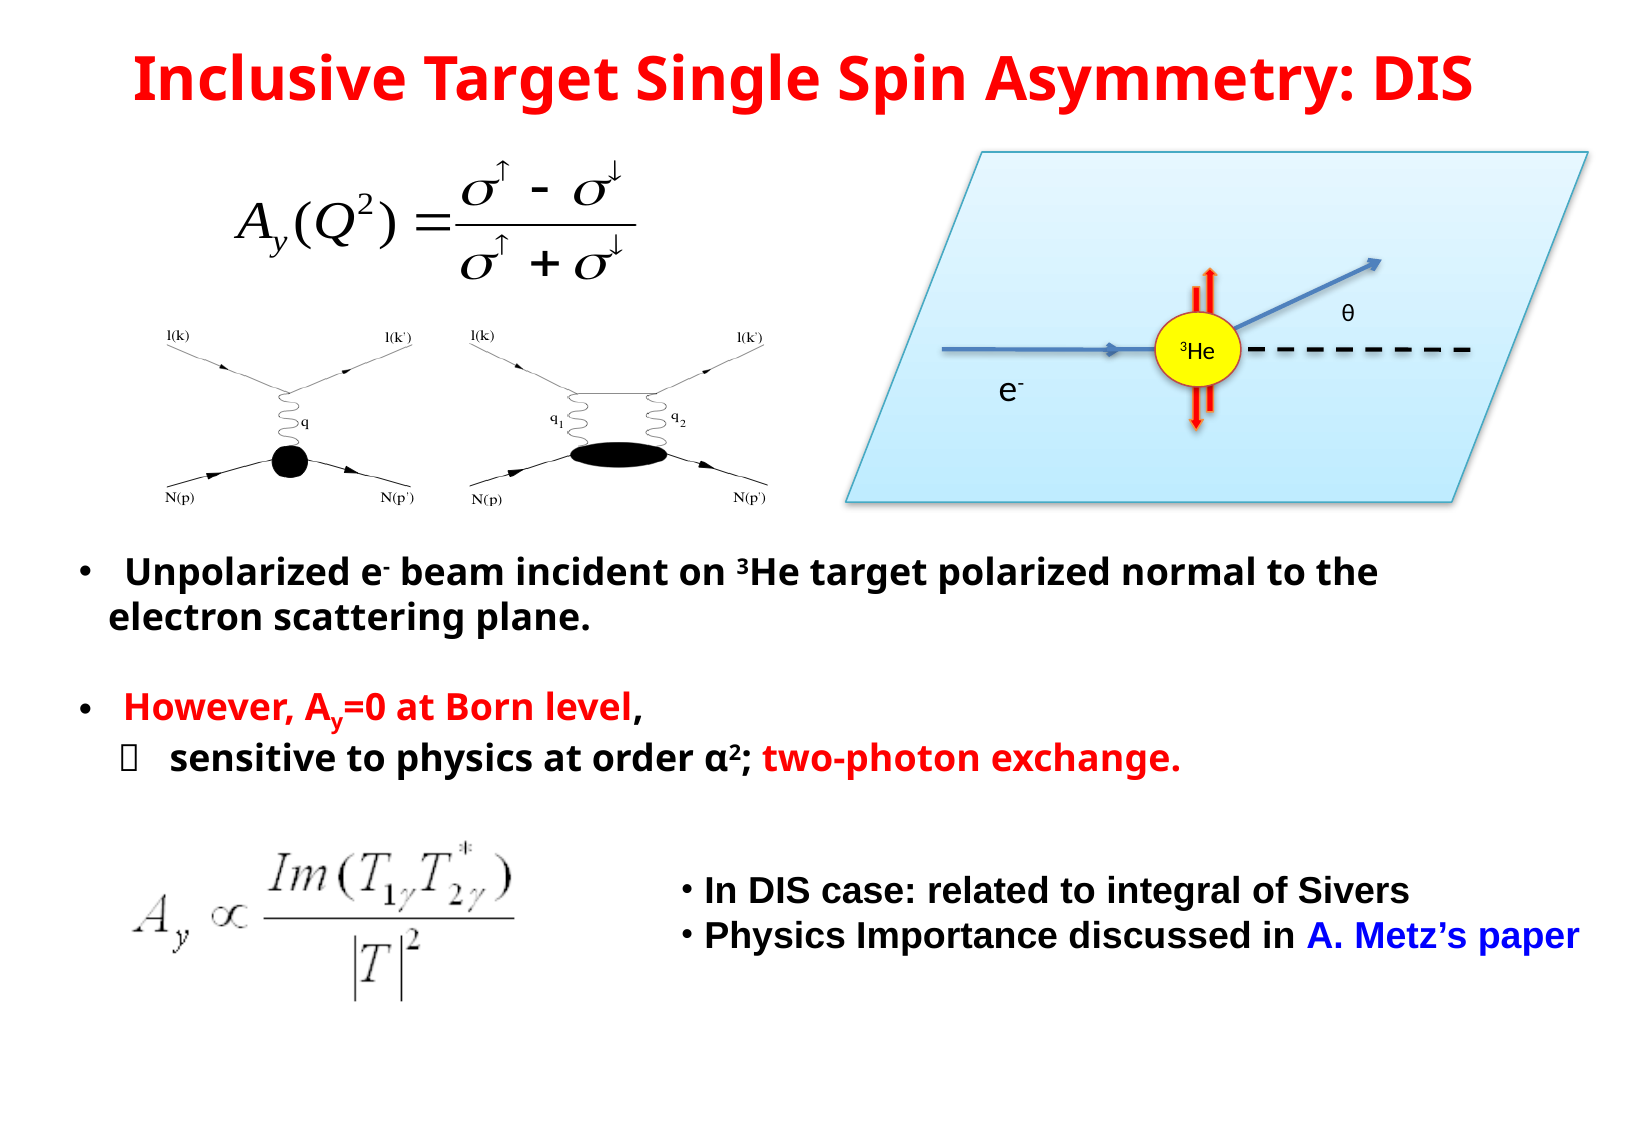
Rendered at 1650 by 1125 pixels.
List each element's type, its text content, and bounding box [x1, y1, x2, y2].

picture [165, 329, 770, 506]
text_box Unpolarized e- beam incident on 3He target polarized normal to the electron scattering plane. However, Ay=0 at Born level,  sensitive to physics at order α2; two-photon exchange. [64, 540, 1405, 787]
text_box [845, 151, 1589, 503]
text_box In DIS case: related to integral of Sivers Physics Importance discussed in A. Metz’s paper [666, 858, 1639, 1033]
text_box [224, 149, 644, 288]
picture [124, 832, 522, 1009]
title Inclusive Target Single Spin Asymmetry: DIS [61, 0, 1547, 152]
